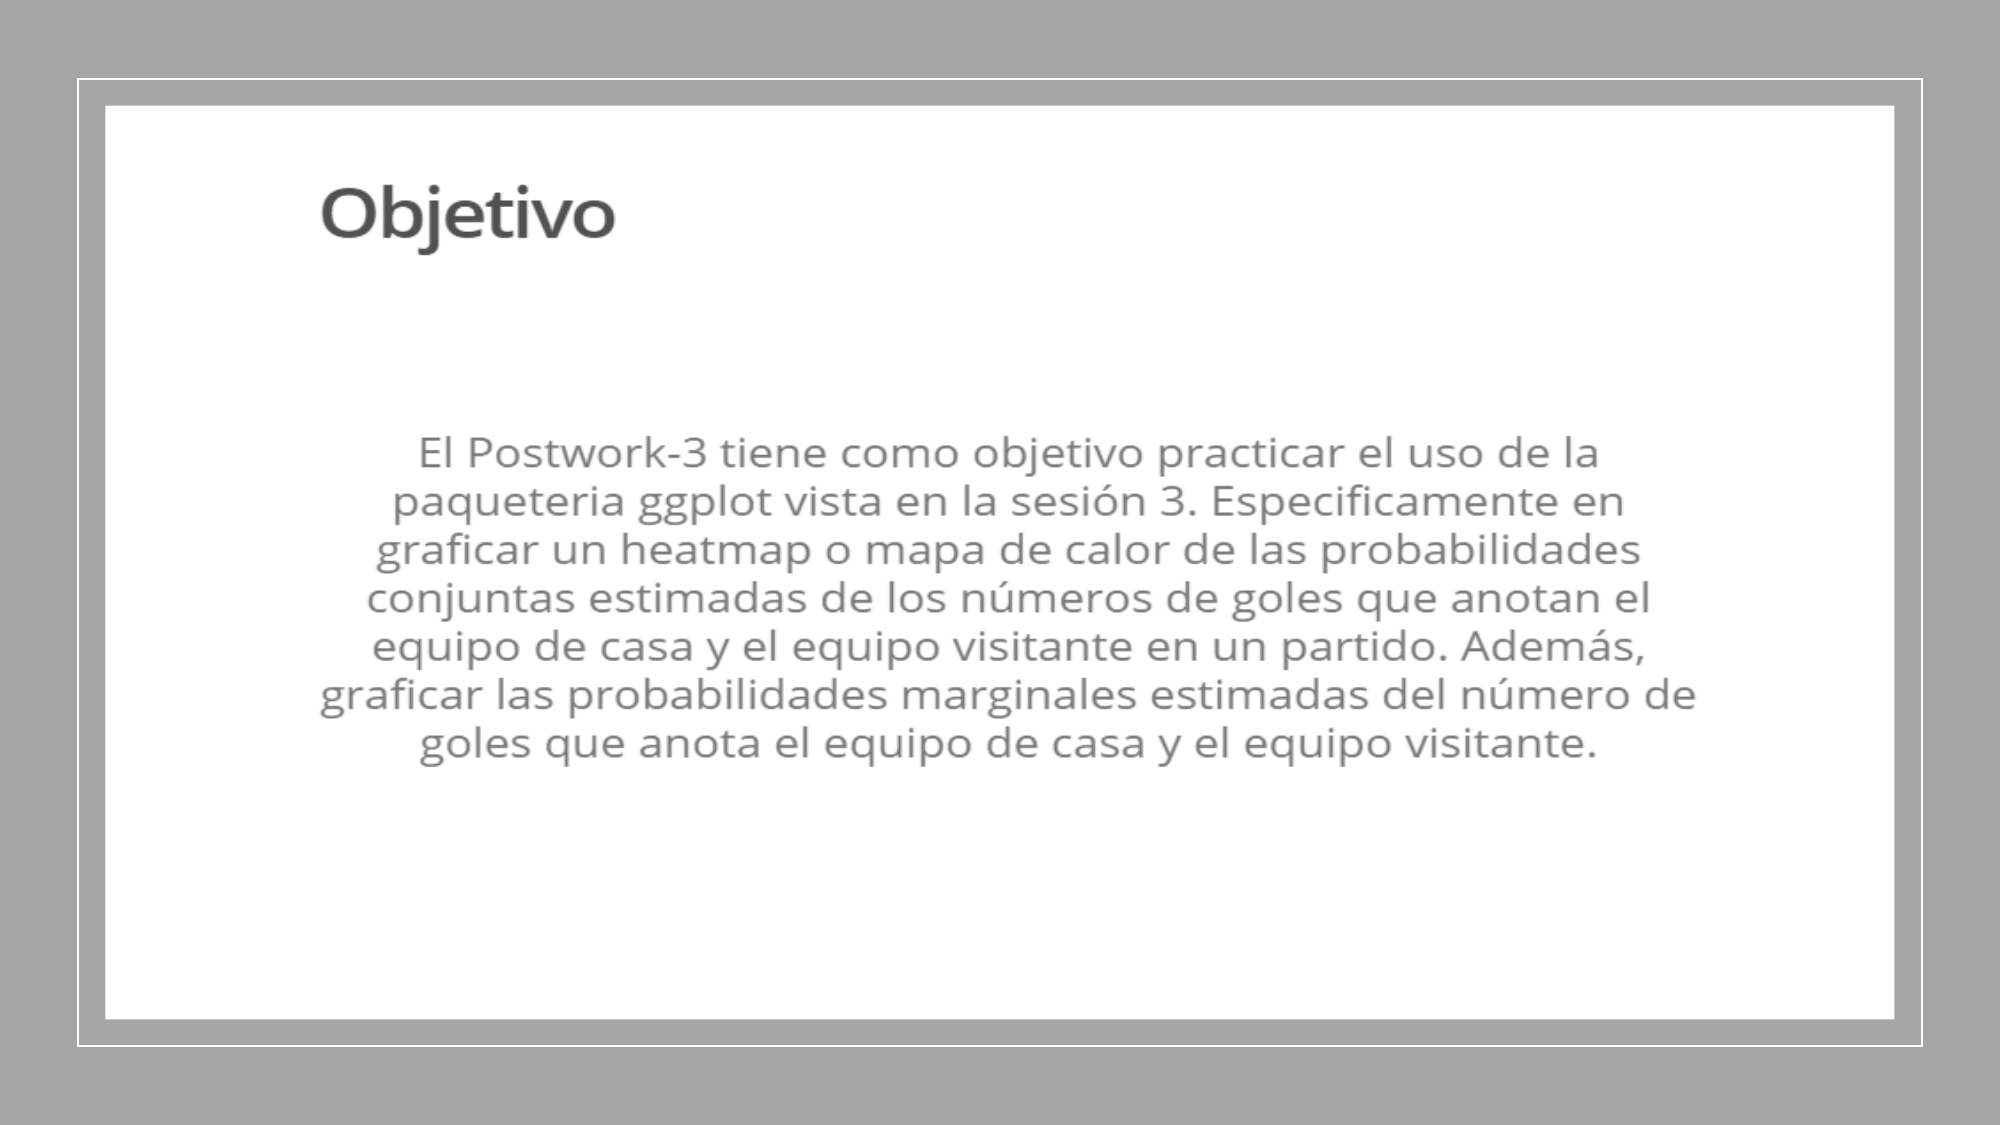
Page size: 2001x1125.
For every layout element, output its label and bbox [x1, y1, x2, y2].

text_box [0, 0, 2000, 1125]
text_box [104, 104, 1895, 1020]
text_box [77, 78, 1923, 1047]
picture [256, 168, 1753, 895]
